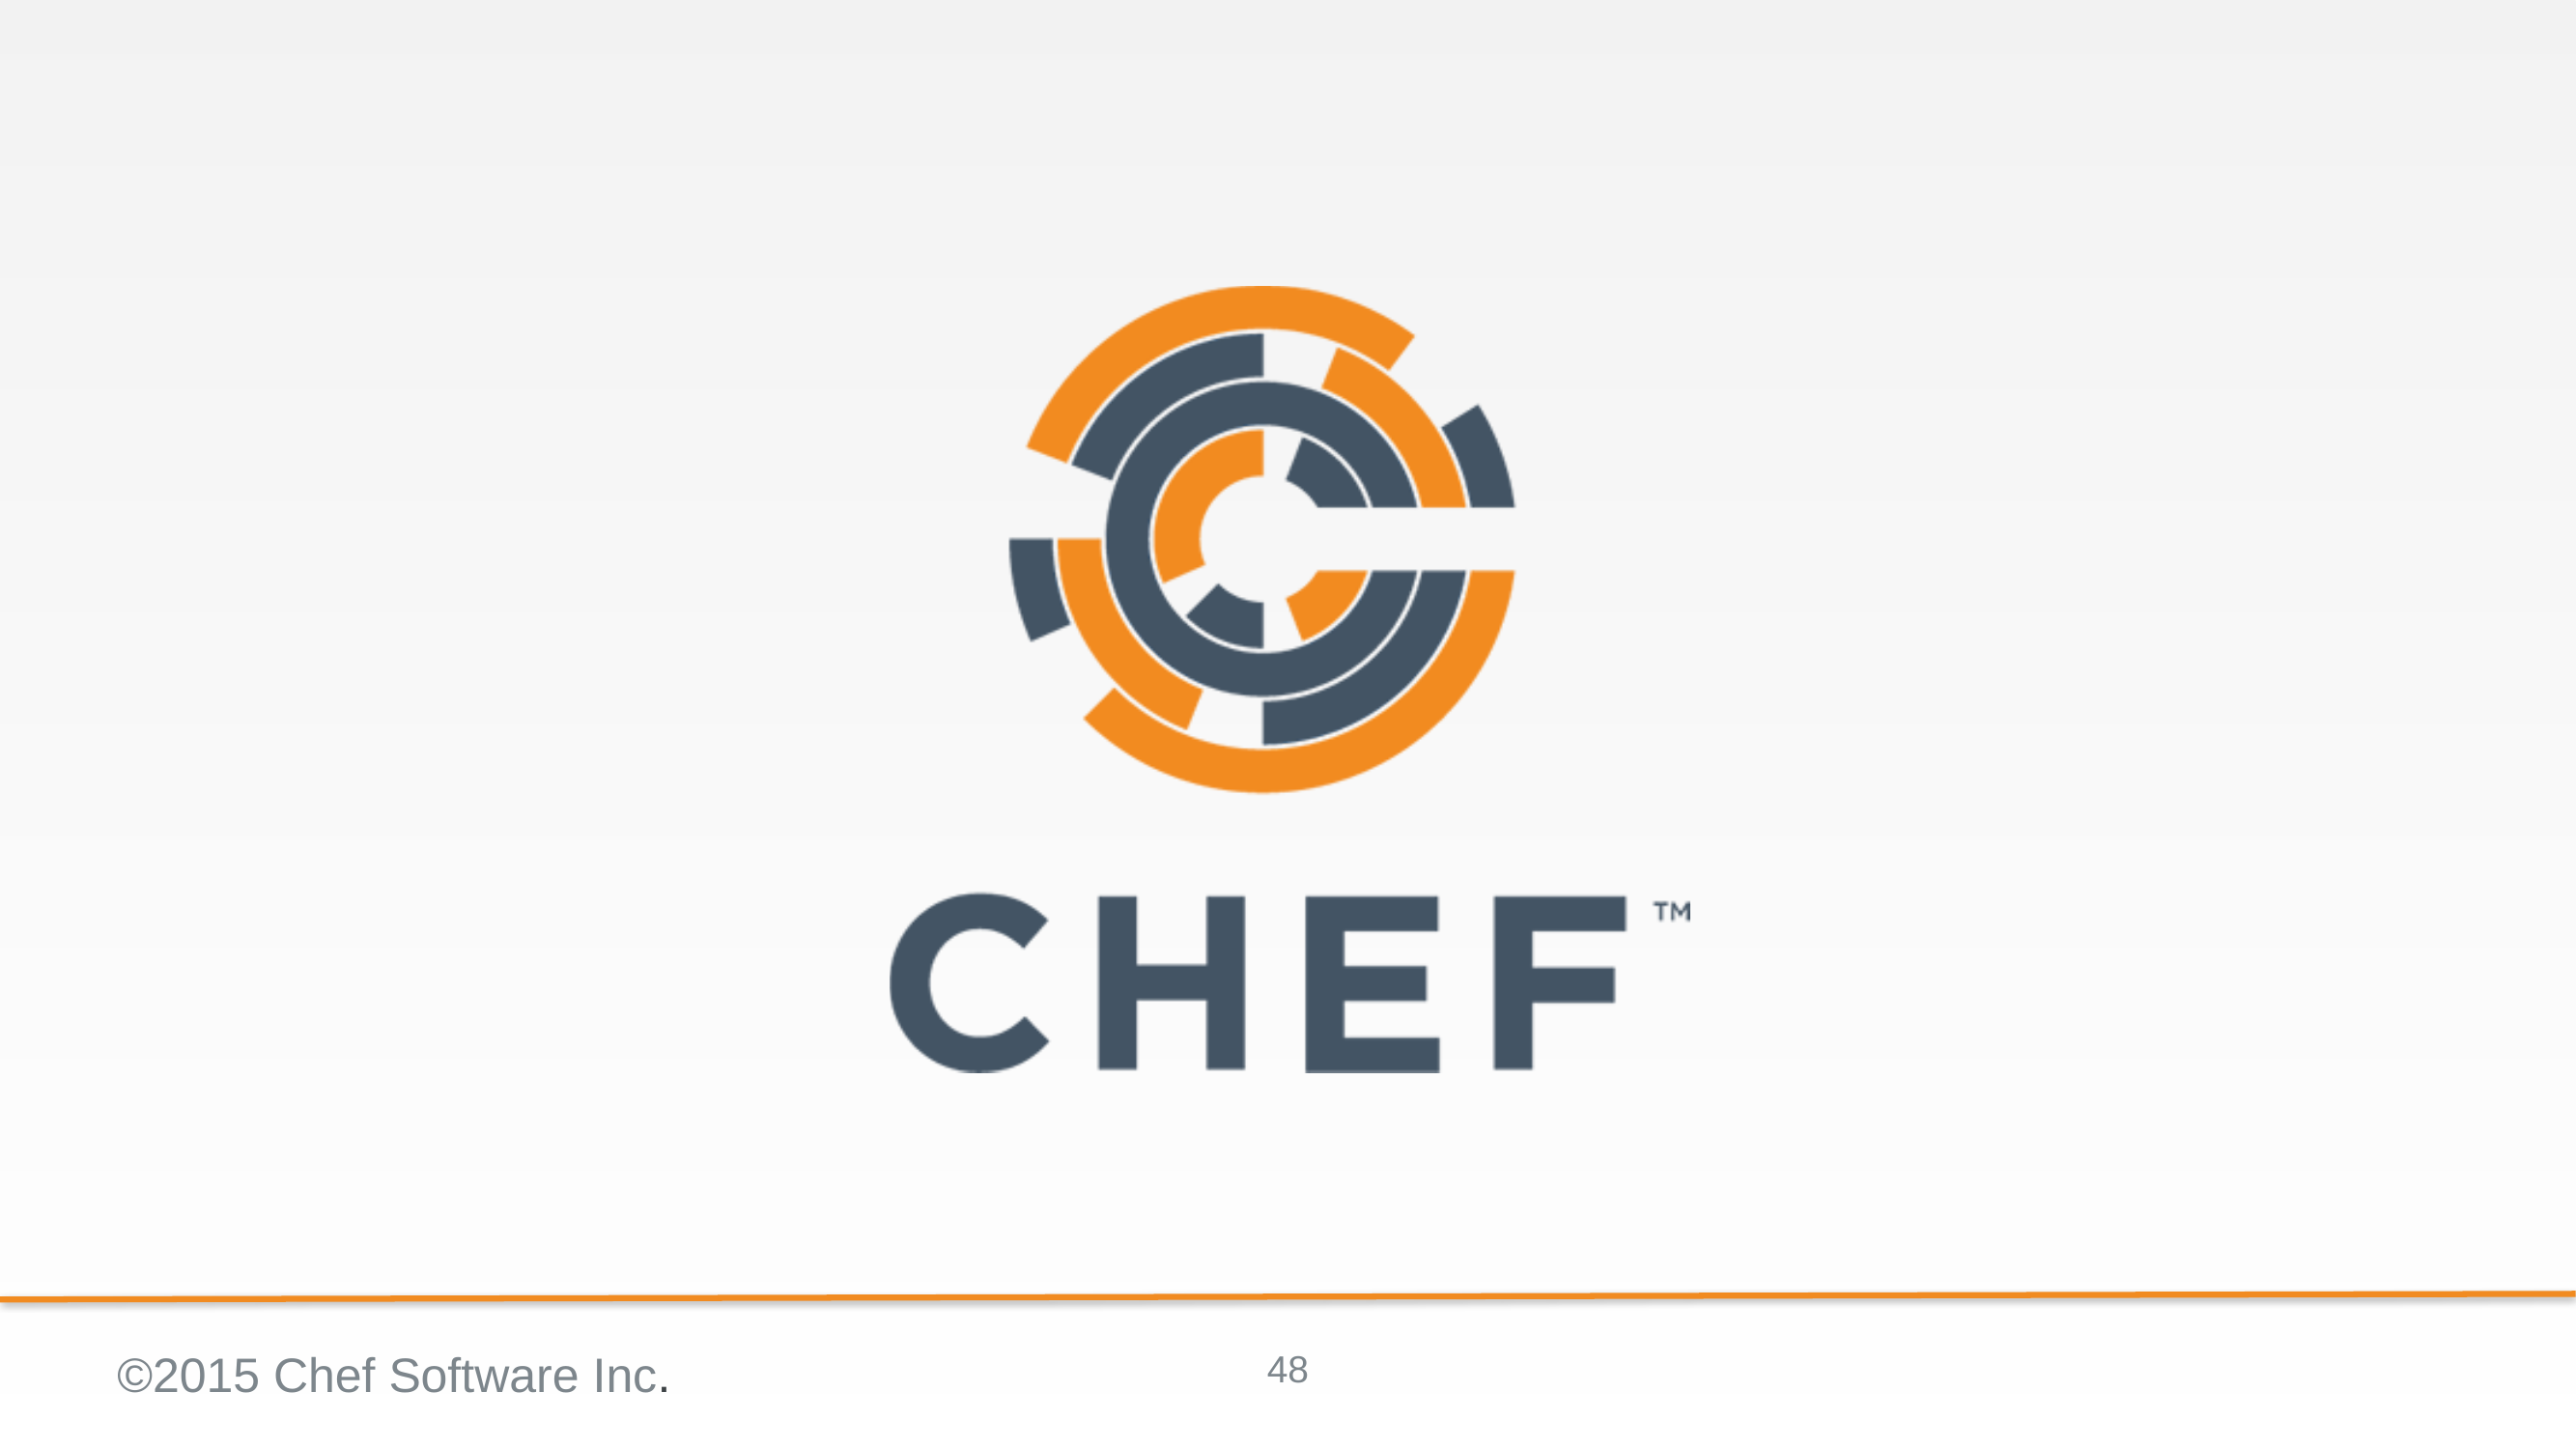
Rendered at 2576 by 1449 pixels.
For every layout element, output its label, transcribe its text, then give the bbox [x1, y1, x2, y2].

slide_number 48 [1172, 1338, 1403, 1416]
picture [890, 286, 1690, 1073]
footer ©2015 Chef Software Inc. [102, 1336, 948, 1418]
